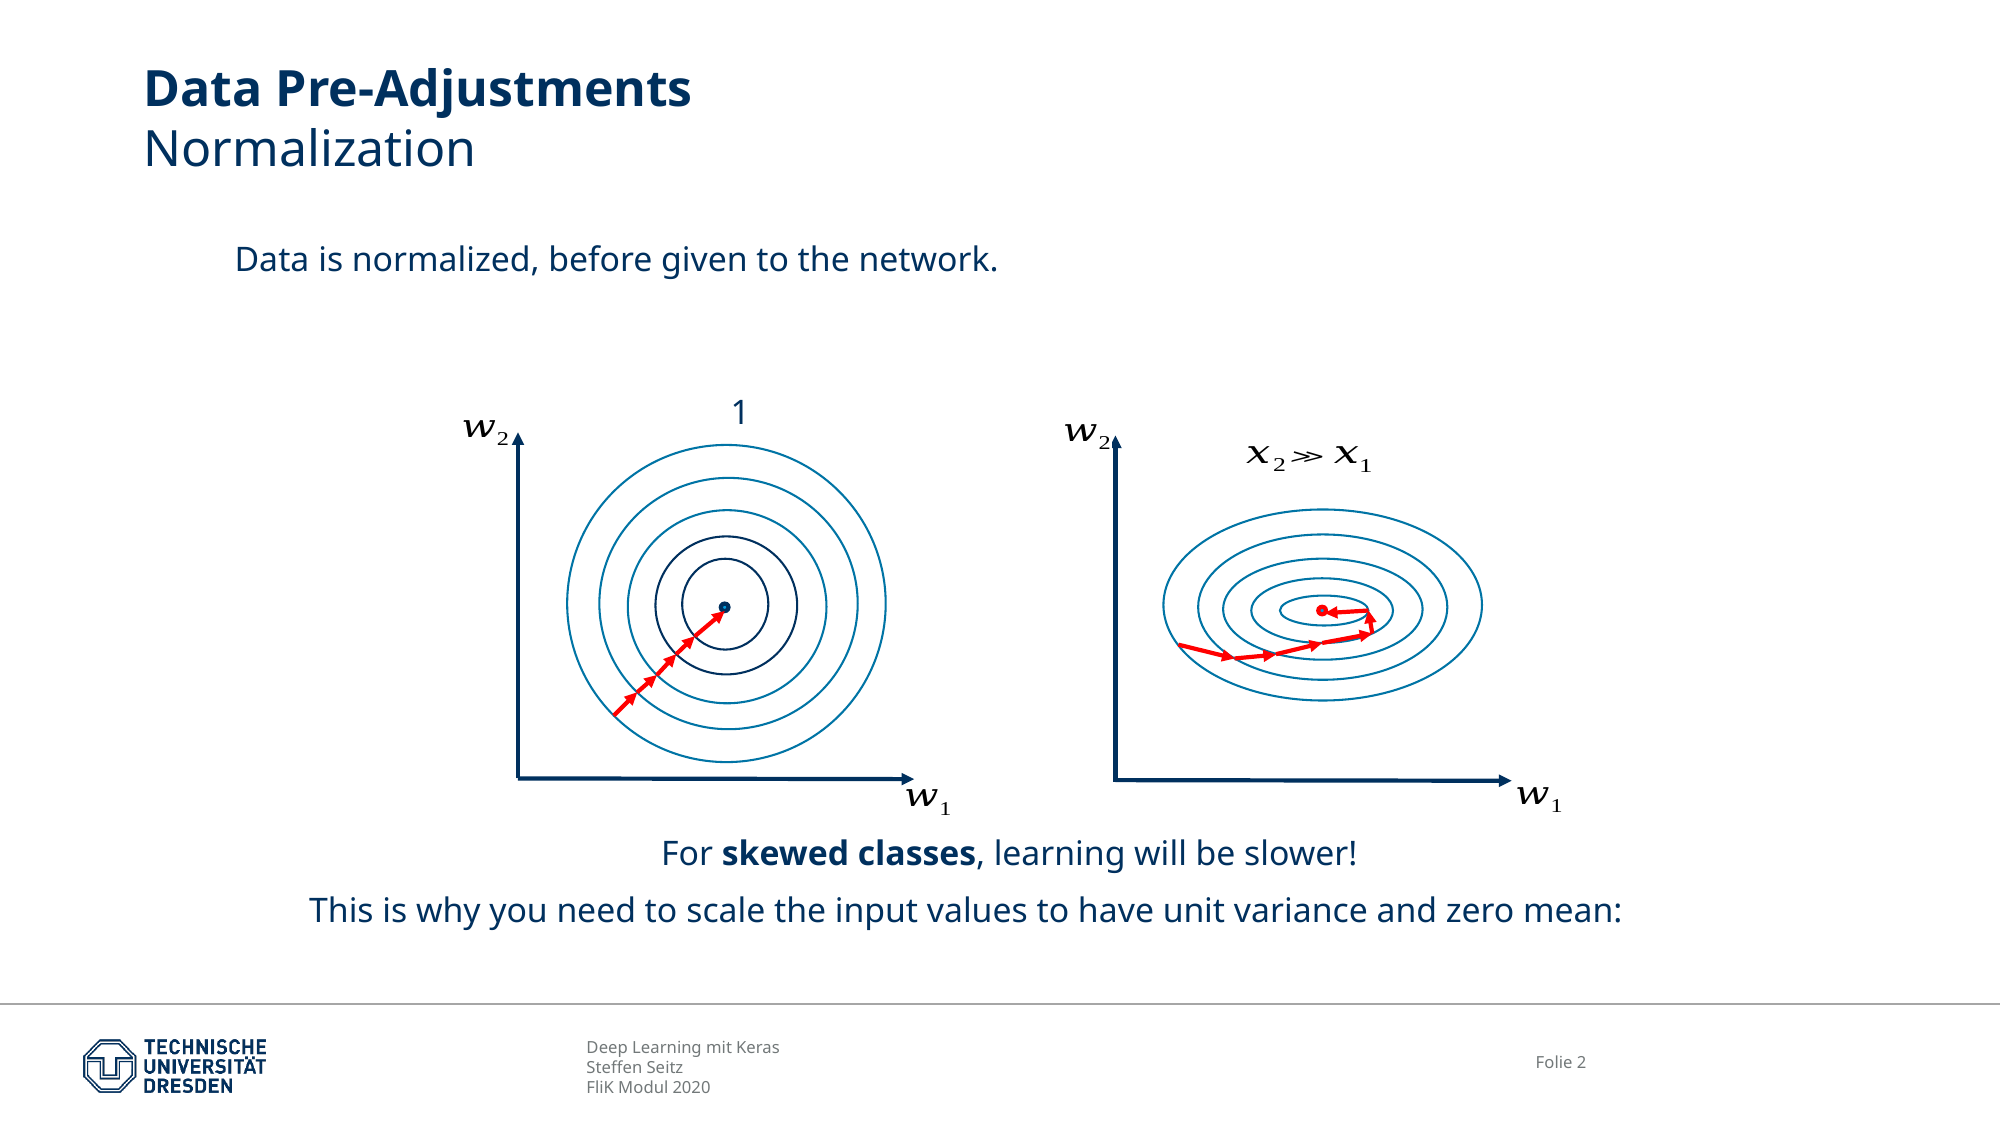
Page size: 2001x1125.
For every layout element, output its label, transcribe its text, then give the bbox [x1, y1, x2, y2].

text_box [1278, 594, 1369, 627]
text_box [637, 675, 657, 693]
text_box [694, 611, 725, 637]
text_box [1178, 644, 1235, 659]
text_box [1275, 642, 1323, 655]
text_box [1317, 605, 1327, 616]
title Data Pre-Adjustments Normalization [143, 56, 1880, 169]
text_box [654, 535, 799, 676]
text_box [1324, 610, 1369, 614]
text_box [566, 443, 887, 764]
text_box [719, 602, 730, 613]
text_box [1162, 508, 1484, 702]
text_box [613, 692, 638, 716]
text_box [1250, 577, 1395, 642]
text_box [676, 636, 695, 655]
text_box Data is normalized, before given to the network. [219, 230, 1496, 286]
text_box For skewed classes, learning will be slower! [371, 824, 1648, 880]
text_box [1368, 610, 1373, 634]
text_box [1234, 654, 1276, 659]
text_box This is why you need to scale the input values to have unit variance and zero mean: [272, 881, 1660, 937]
picture [83, 1039, 266, 1093]
text_box [681, 557, 770, 651]
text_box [1322, 633, 1373, 643]
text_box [656, 654, 677, 676]
text_box [1222, 557, 1424, 661]
text_box [626, 509, 828, 705]
